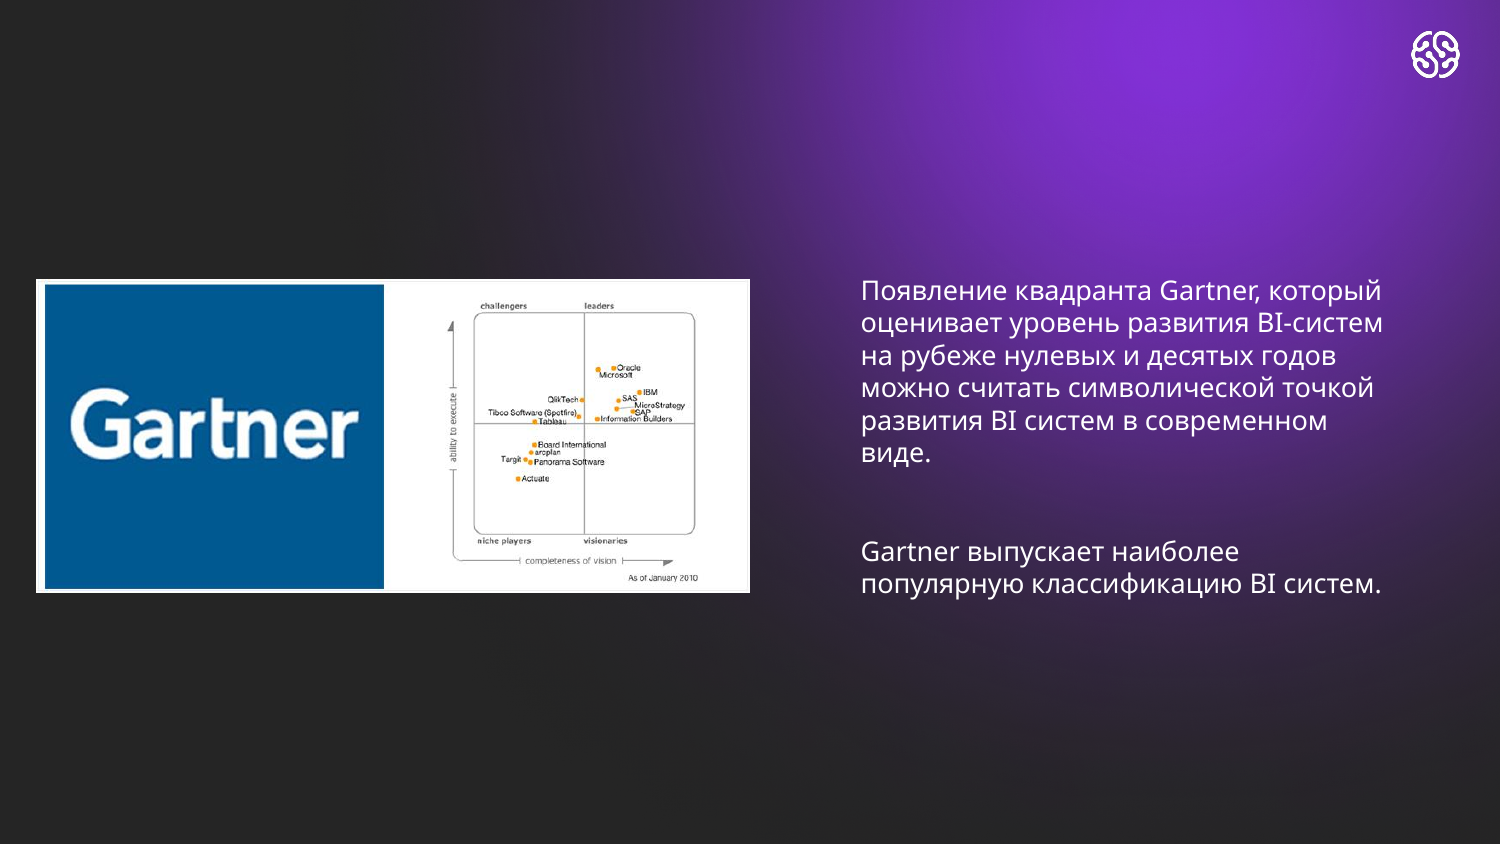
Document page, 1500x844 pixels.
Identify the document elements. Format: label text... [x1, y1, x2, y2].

picture [0, 0, 1500, 844]
title Появление квадранта Gartner, который оценивает уровень развития BI-систем на рубеже нулевых и десятых годов можно считать символической точкой развития BI систем в современном виде. Gartner выпускает наиболее популярную классификацию BI систем. [785, 226, 1418, 646]
